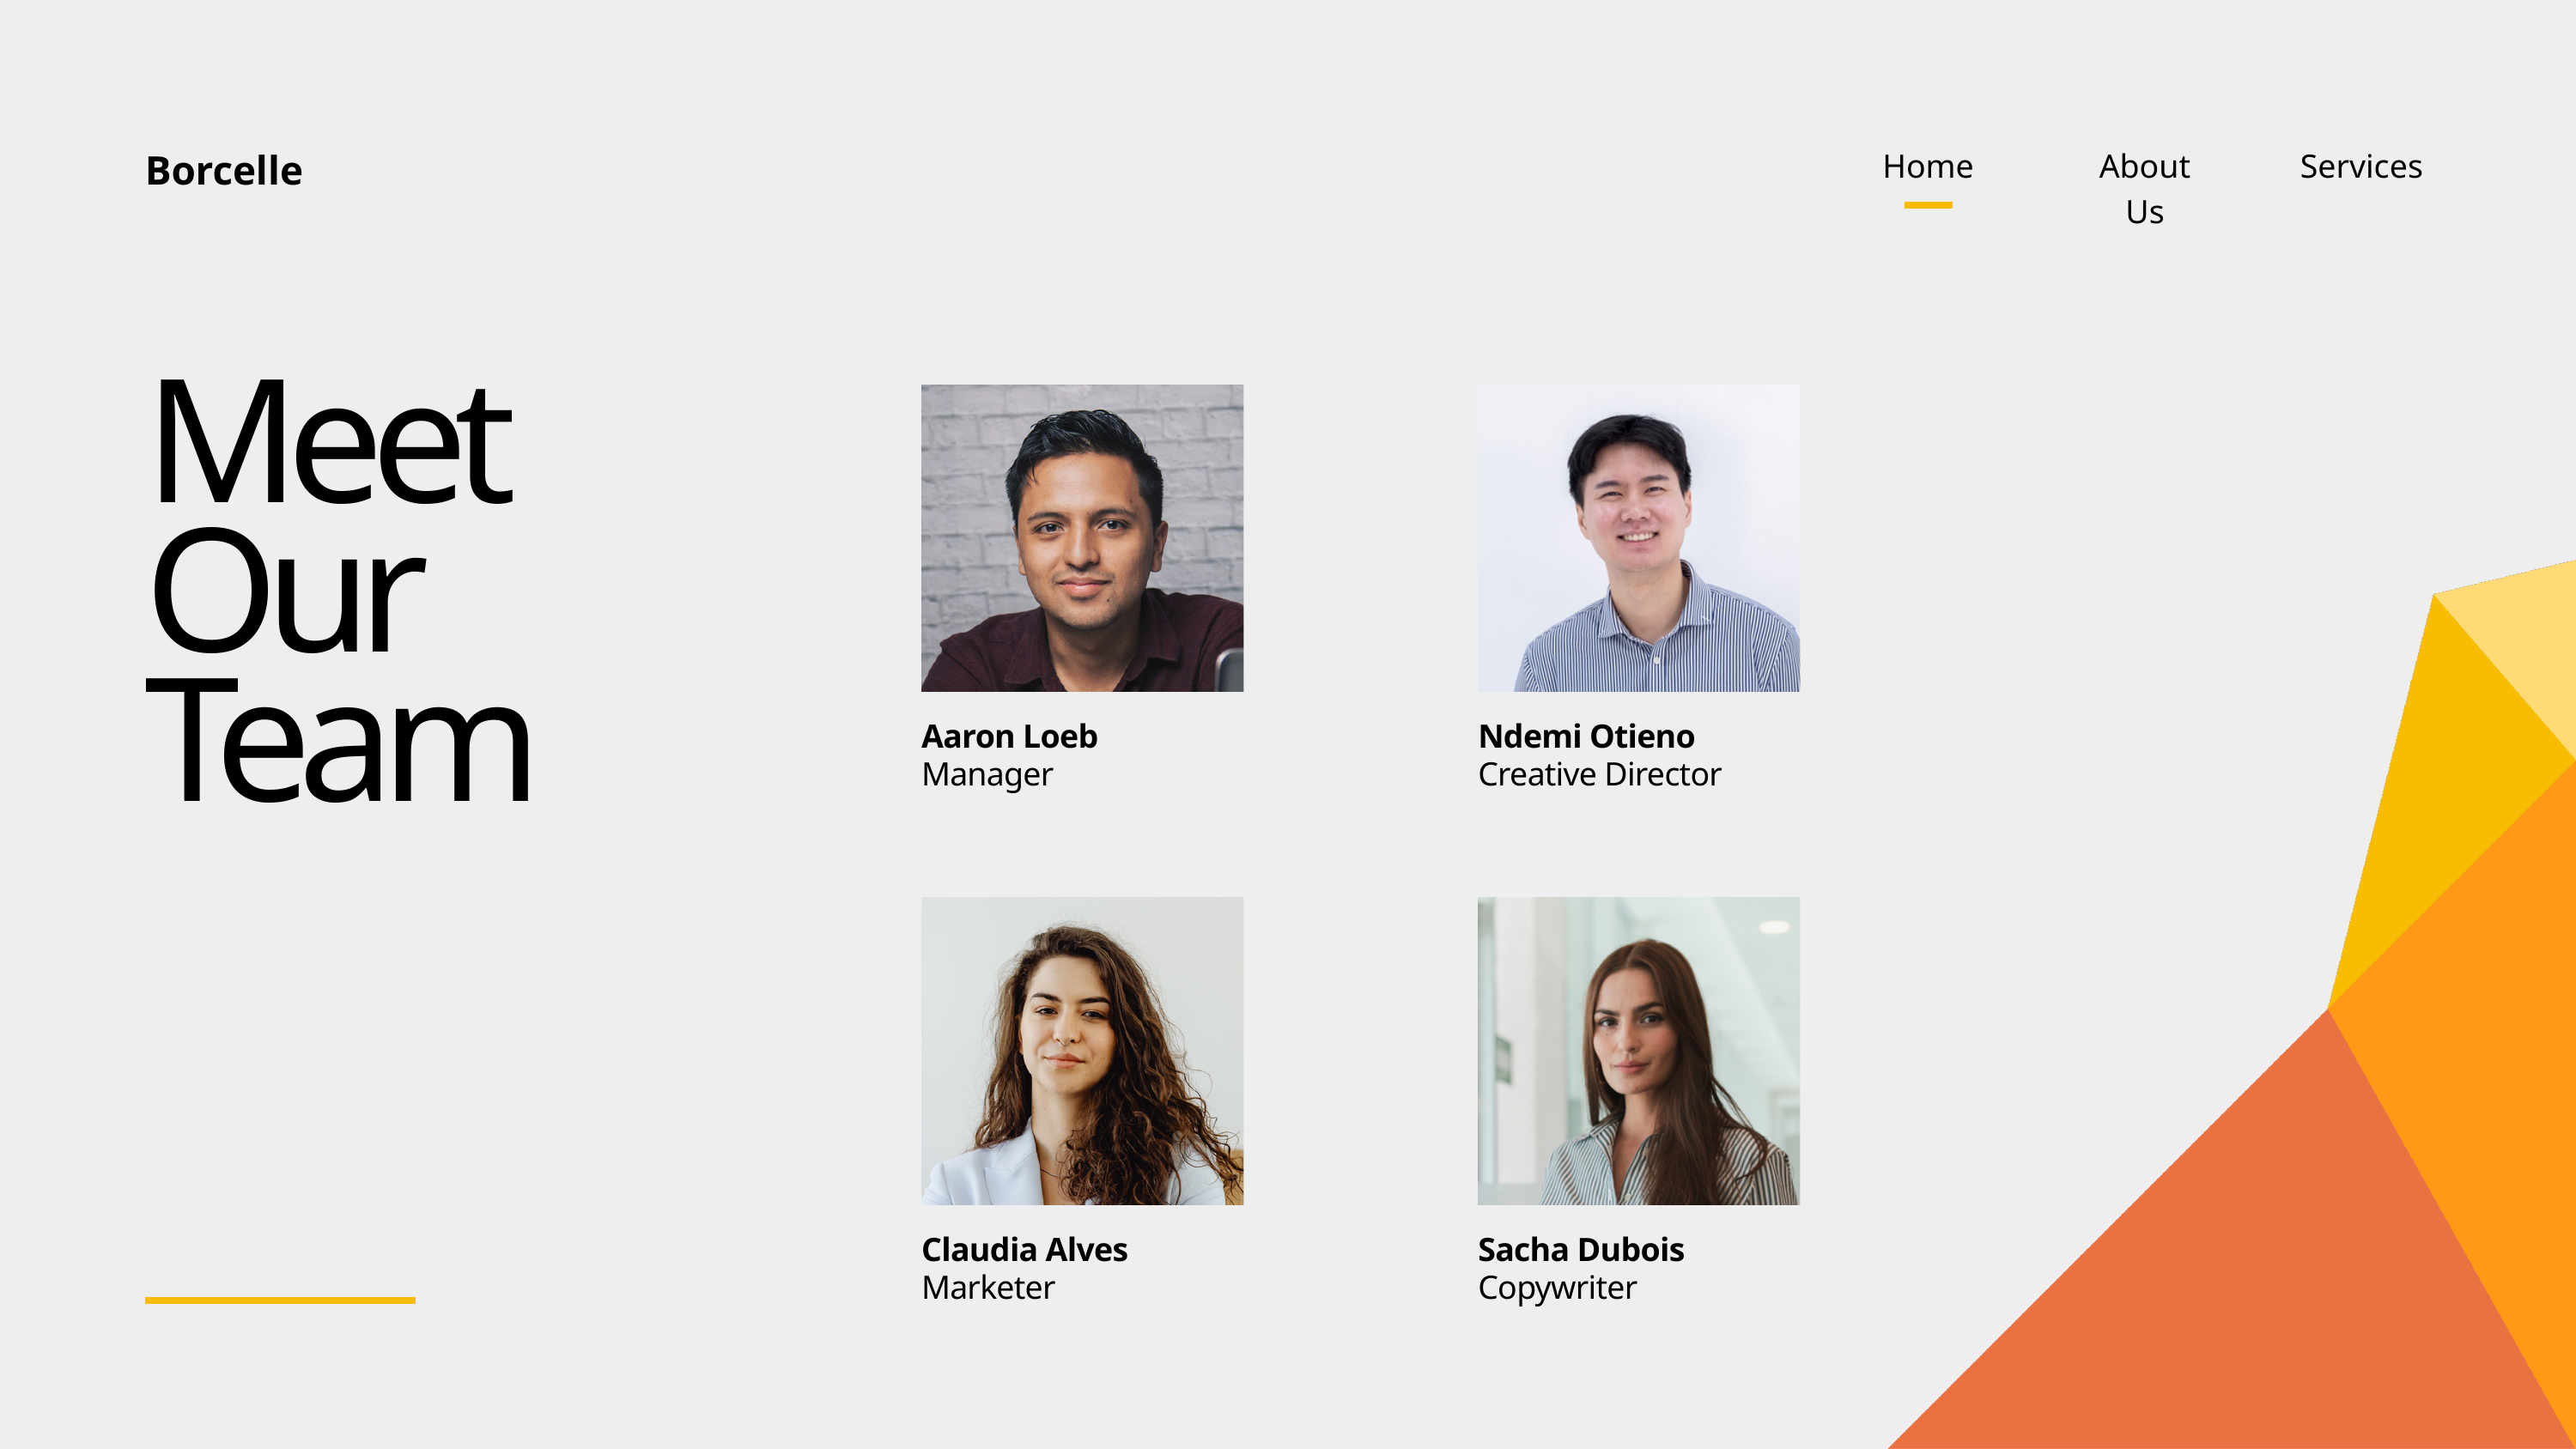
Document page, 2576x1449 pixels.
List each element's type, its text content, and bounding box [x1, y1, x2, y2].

text_box Marketer [921, 1260, 1171, 1306]
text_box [144, 1296, 416, 1304]
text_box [1477, 897, 1801, 1205]
text_box Aaron Loeb [921, 709, 1171, 747]
text_box Services [2292, 139, 2432, 185]
text_box Sacha Dubois [1478, 1222, 1728, 1260]
text_box Meet Our Team [144, 387, 705, 836]
text_box Claudia Alves [921, 1222, 1171, 1260]
text_box Borcelle [144, 137, 398, 193]
text_box About Us [2075, 139, 2215, 230]
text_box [1477, 384, 1801, 692]
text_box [920, 897, 1244, 1205]
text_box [1904, 201, 1953, 209]
text_box Manager [921, 747, 1171, 793]
text_box Ndemi Otieno [1478, 709, 1728, 747]
text_box [1887, 560, 2576, 1449]
text_box Creative Director [1478, 747, 1760, 793]
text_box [920, 384, 1244, 692]
text_box Home [1859, 139, 1998, 185]
text_box Copywriter [1478, 1260, 1728, 1306]
